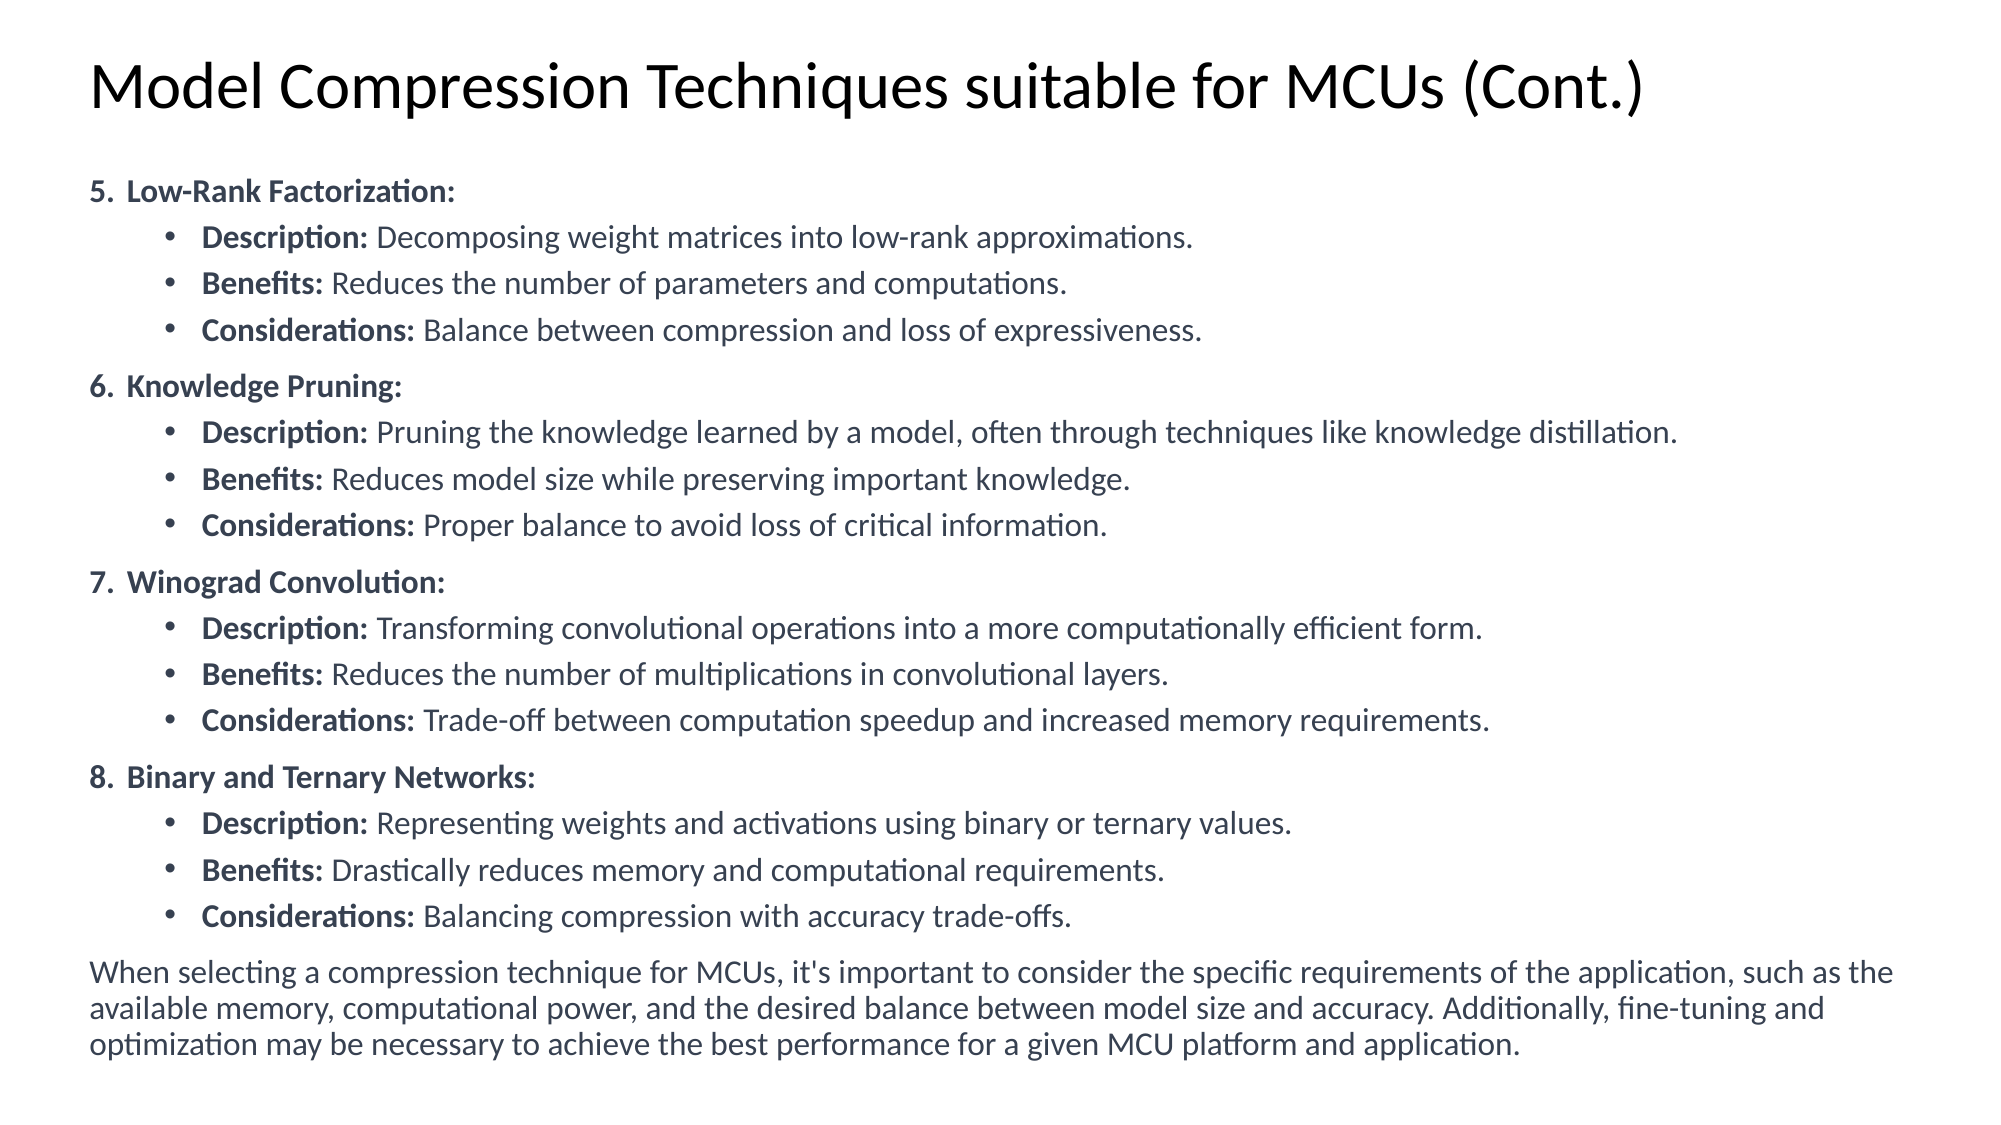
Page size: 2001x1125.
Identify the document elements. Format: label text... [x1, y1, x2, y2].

title Model Compression Techniques suitable for MCUs (Cont.) [74, 31, 1950, 143]
list Low-Rank Factorization: Description: Decomposing weight matrices into low-rank approximations. Benefits: Reduces the number of parameters and computations. Considerations: Balance between compression and loss of expressiveness. Knowledge Pruning: Description: Pruning the knowledge learned by a model, often through techniques like knowledge distillation. Benefits: Reduces model size while preserving important knowledge. Considerations: Proper balance to avoid loss of critical information. Winograd Convolution: Description: Transforming convolutional operations into a more computationally efficient form. Benefits: Reduces the number of multiplications in convolutional layers. Considerations: Trade-off between computation speedup and increased memory requirements. Binary and Ternary Networks: Description: Representing weights and activations using binary or ternary values. Benefits: Drastically reduces memory and computational requirements. Considerations: Balancing compression with accuracy trade-offs. When selecting a compression technique for MCUs, it's important to consider the specific requirements of the application, such as the available memory, computational power, and the desired balance between model size and accuracy. Additionally, fine-tuning and optimization may be necessary to achieve the best performance for a given MCU platform and application. [74, 166, 1950, 1094]
